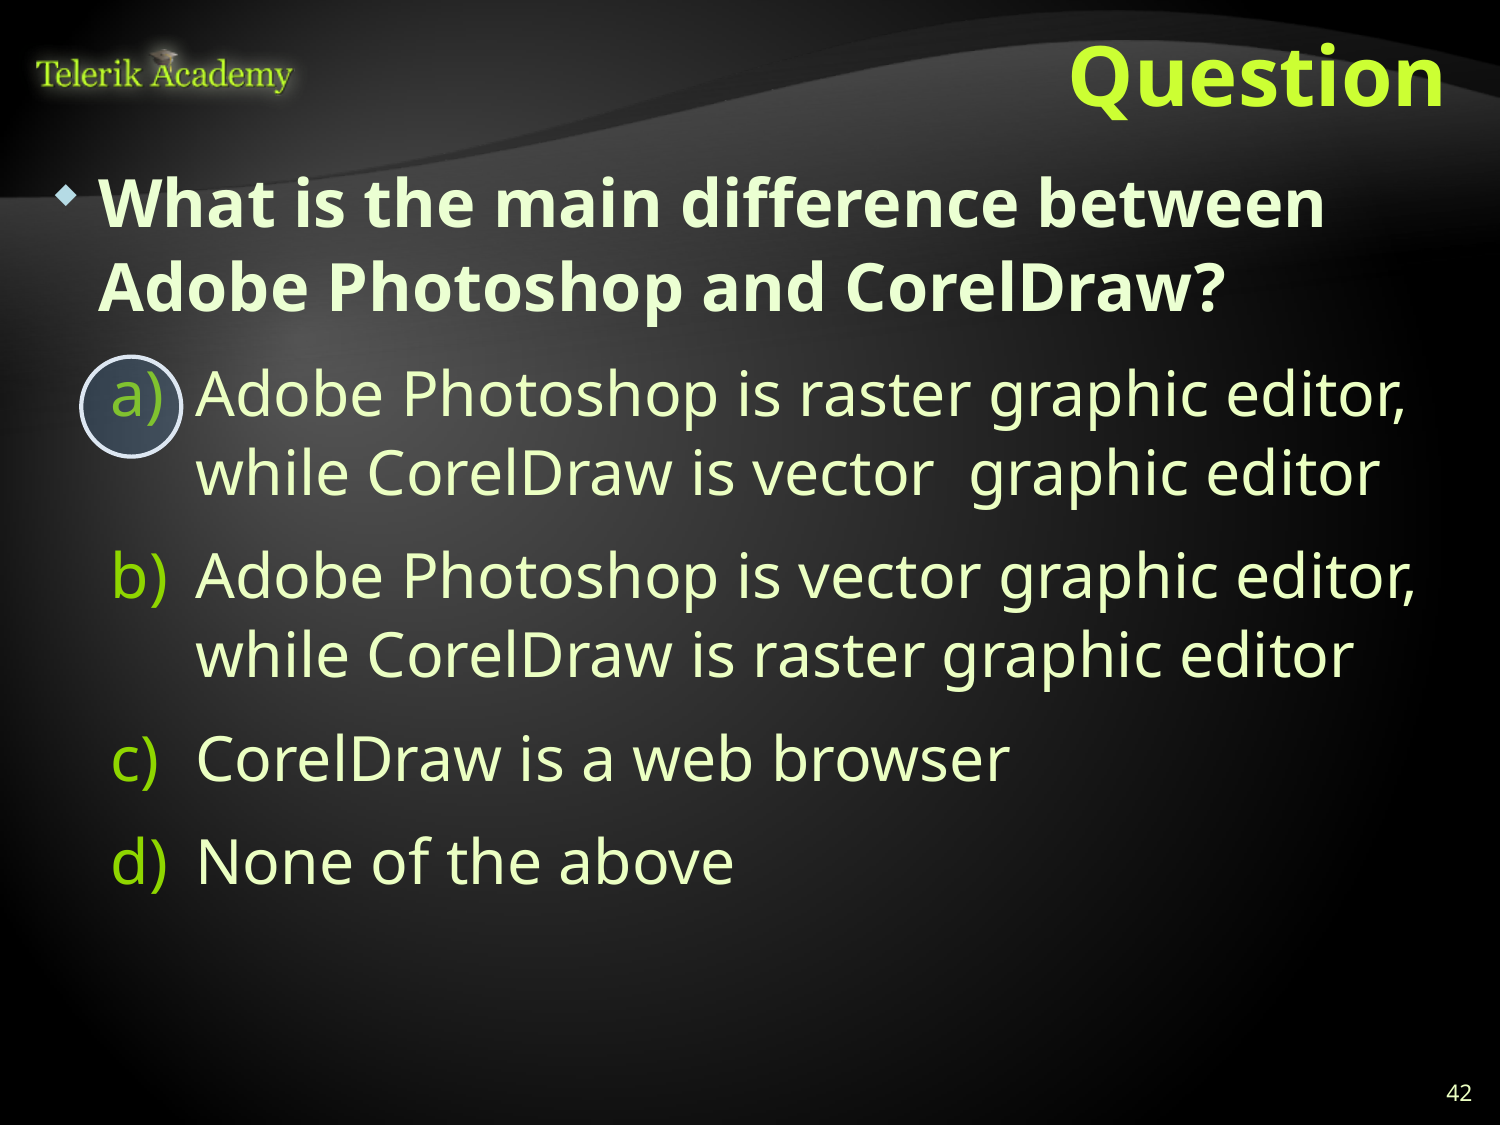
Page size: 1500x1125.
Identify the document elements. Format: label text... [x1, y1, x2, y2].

slide_number 42 [1412, 1074, 1488, 1113]
picture [0, 0, 1500, 1125]
title Question [300, 12, 1463, 149]
list What is the main difference between Adobe Photoshop and CorelDraw? Adobe Photoshop is raster graphic editor, while CorelDraw is vector graphic editor Adobe Photoshop is vector graphic editor, while CorelDraw is raster graphic editor CorelDraw is a web browser None of the above [37, 149, 1463, 1075]
text_box [79, 354, 184, 459]
